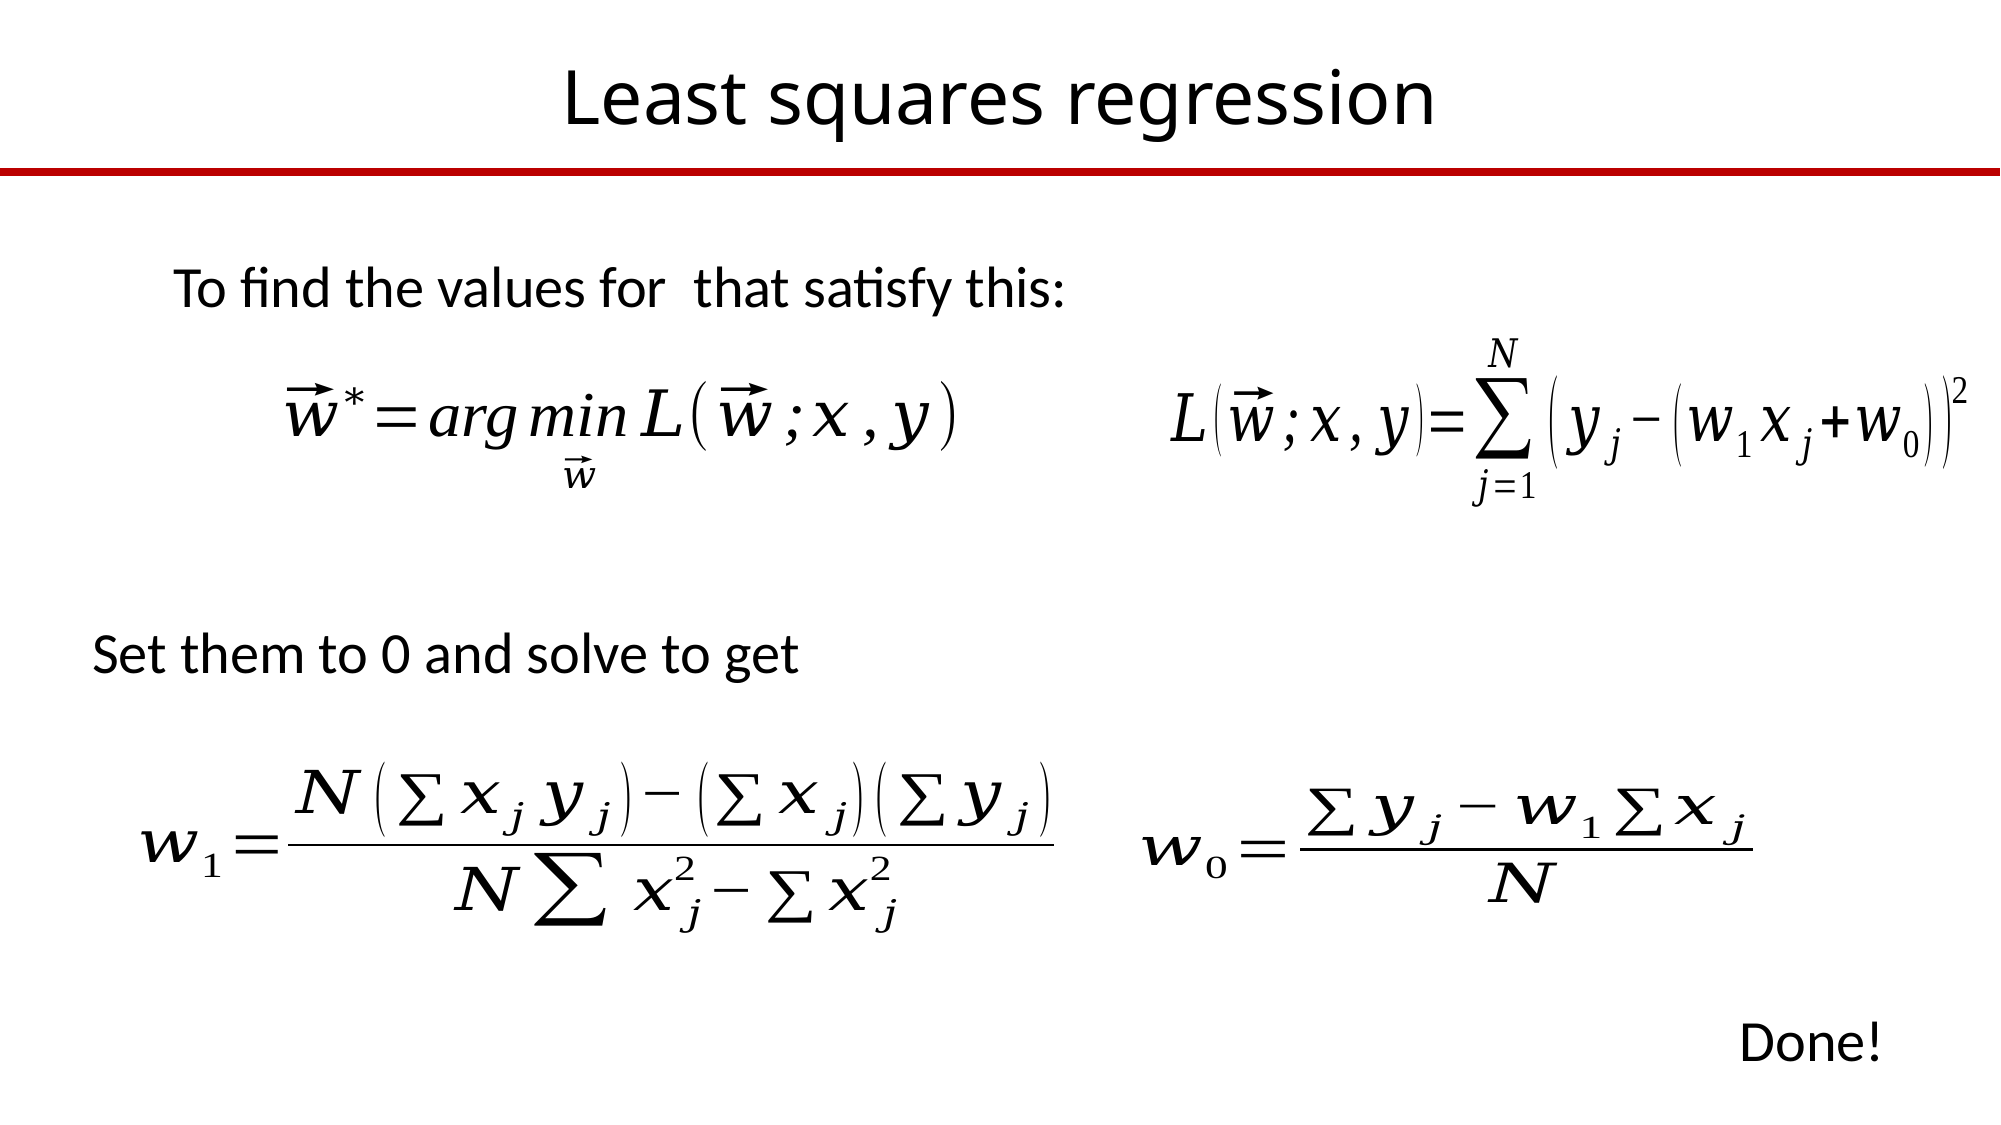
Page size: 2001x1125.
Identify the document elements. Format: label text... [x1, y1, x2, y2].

text_box Set them to 0 and solve to get [77, 608, 816, 694]
title Least squares regression [137, 50, 1863, 150]
text_box Done! [1725, 995, 1925, 1081]
